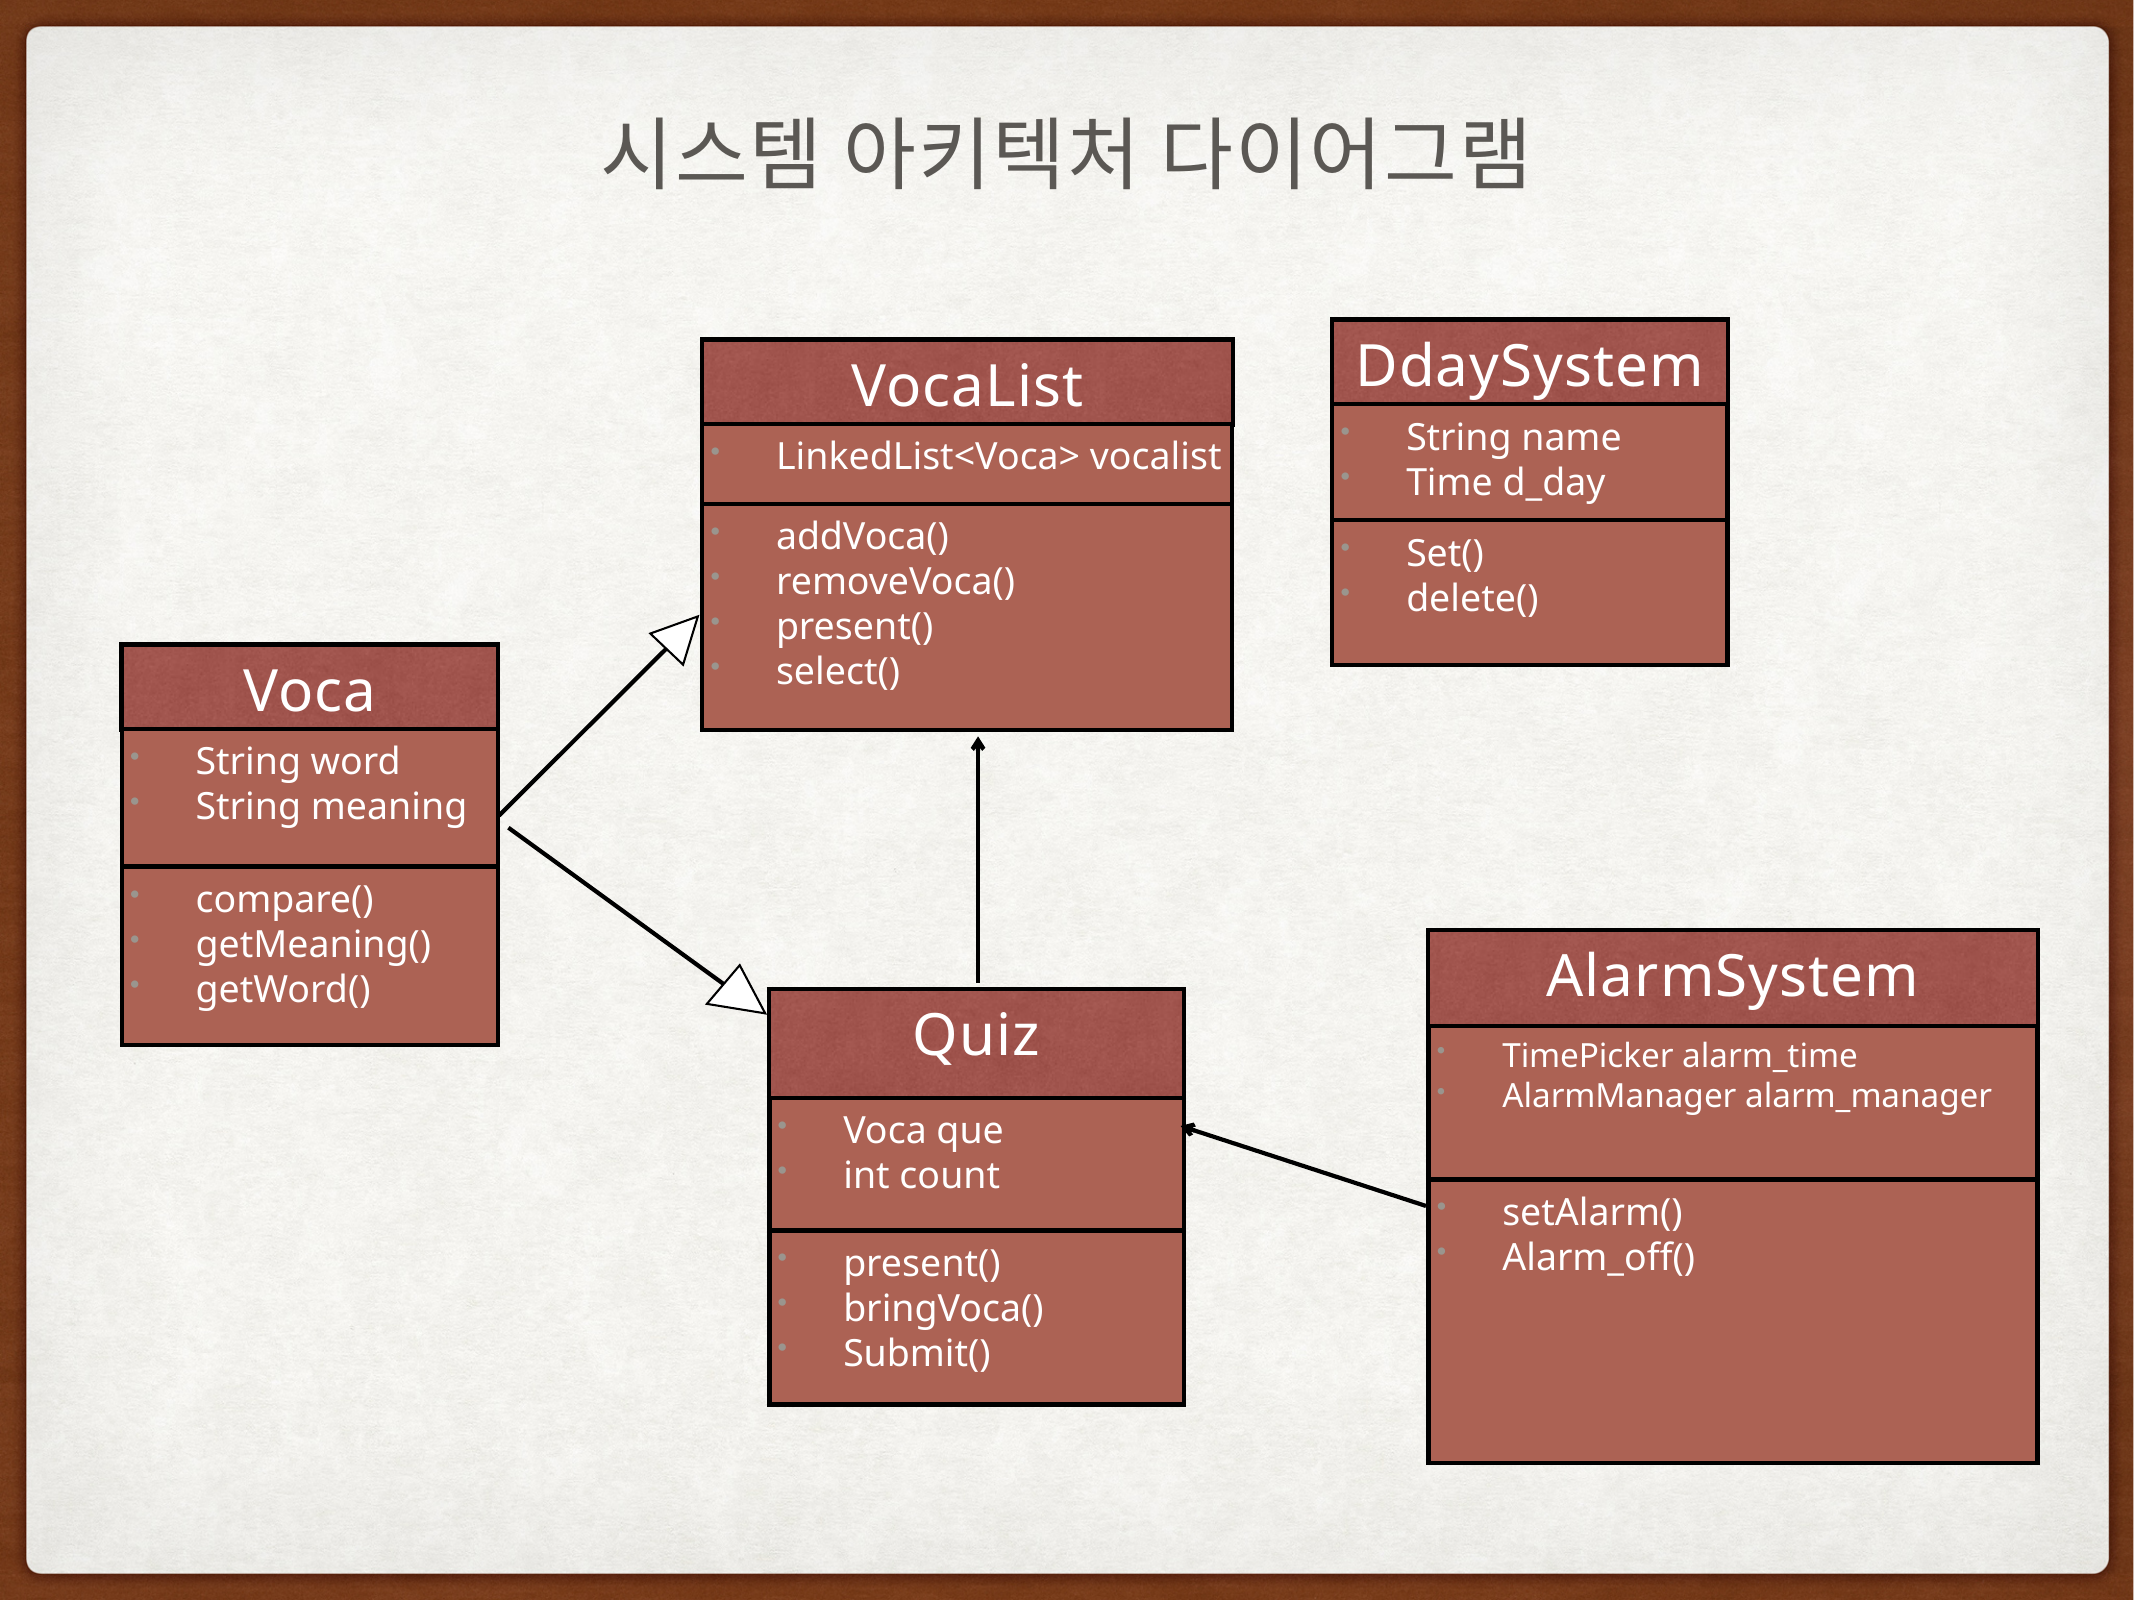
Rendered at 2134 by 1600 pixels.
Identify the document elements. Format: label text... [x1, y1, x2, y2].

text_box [1331, 319, 1729, 665]
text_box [498, 600, 715, 816]
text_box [701, 339, 1233, 731]
picture [0, 0, 2134, 1600]
text_box [970, 736, 986, 984]
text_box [1427, 930, 2039, 1464]
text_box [529, 803, 763, 1056]
title 시스템 아키텍처 다이어그램 [109, 95, 2024, 220]
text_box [768, 988, 1185, 1405]
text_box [121, 644, 499, 1046]
